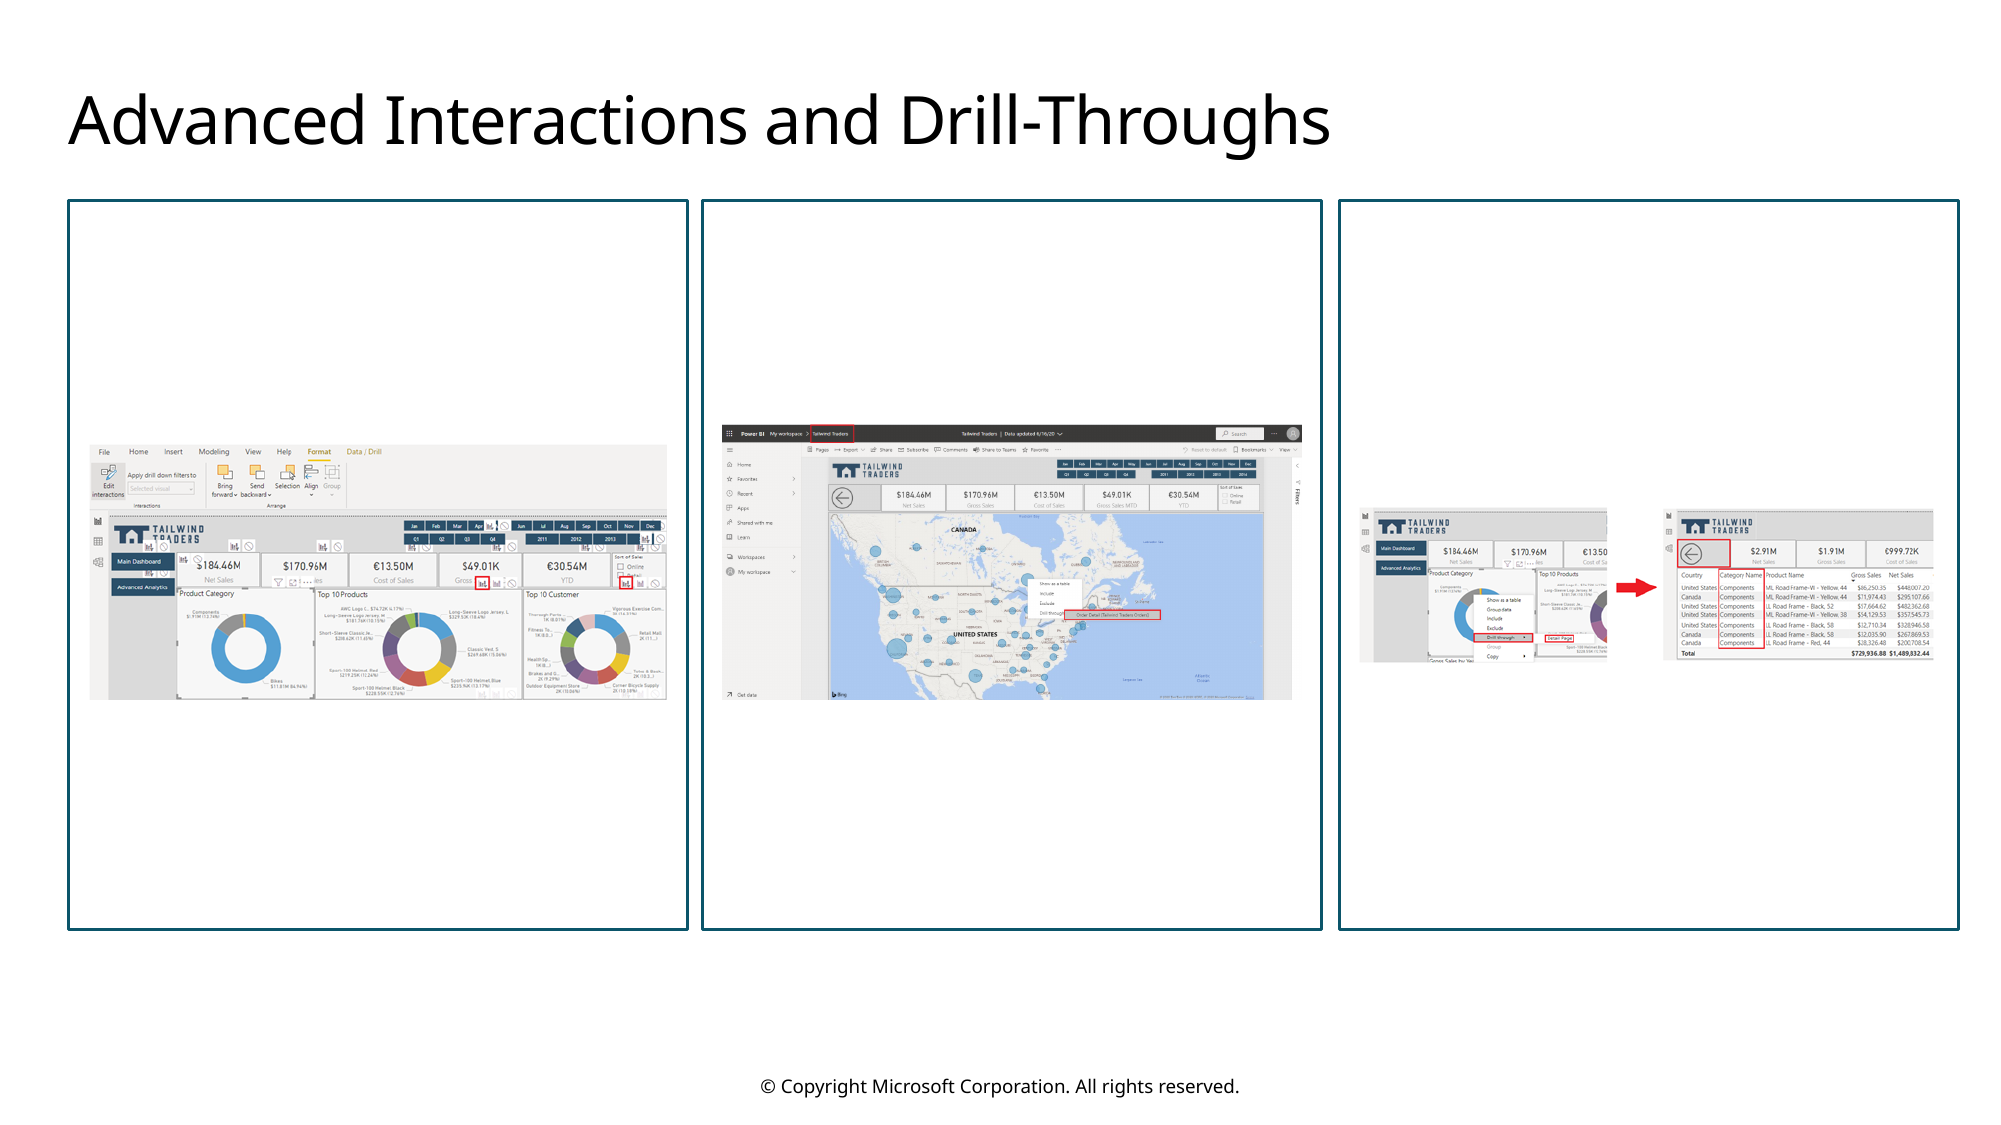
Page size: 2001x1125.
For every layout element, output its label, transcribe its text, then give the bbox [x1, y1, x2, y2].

picture [89, 444, 667, 700]
title Advanced Interactions and Drill-Throughs [68, 72, 1930, 184]
text_box [1338, 200, 1959, 931]
text_box [68, 200, 688, 931]
picture [722, 424, 1302, 700]
text_box [702, 200, 1323, 931]
picture [1356, 506, 1935, 664]
